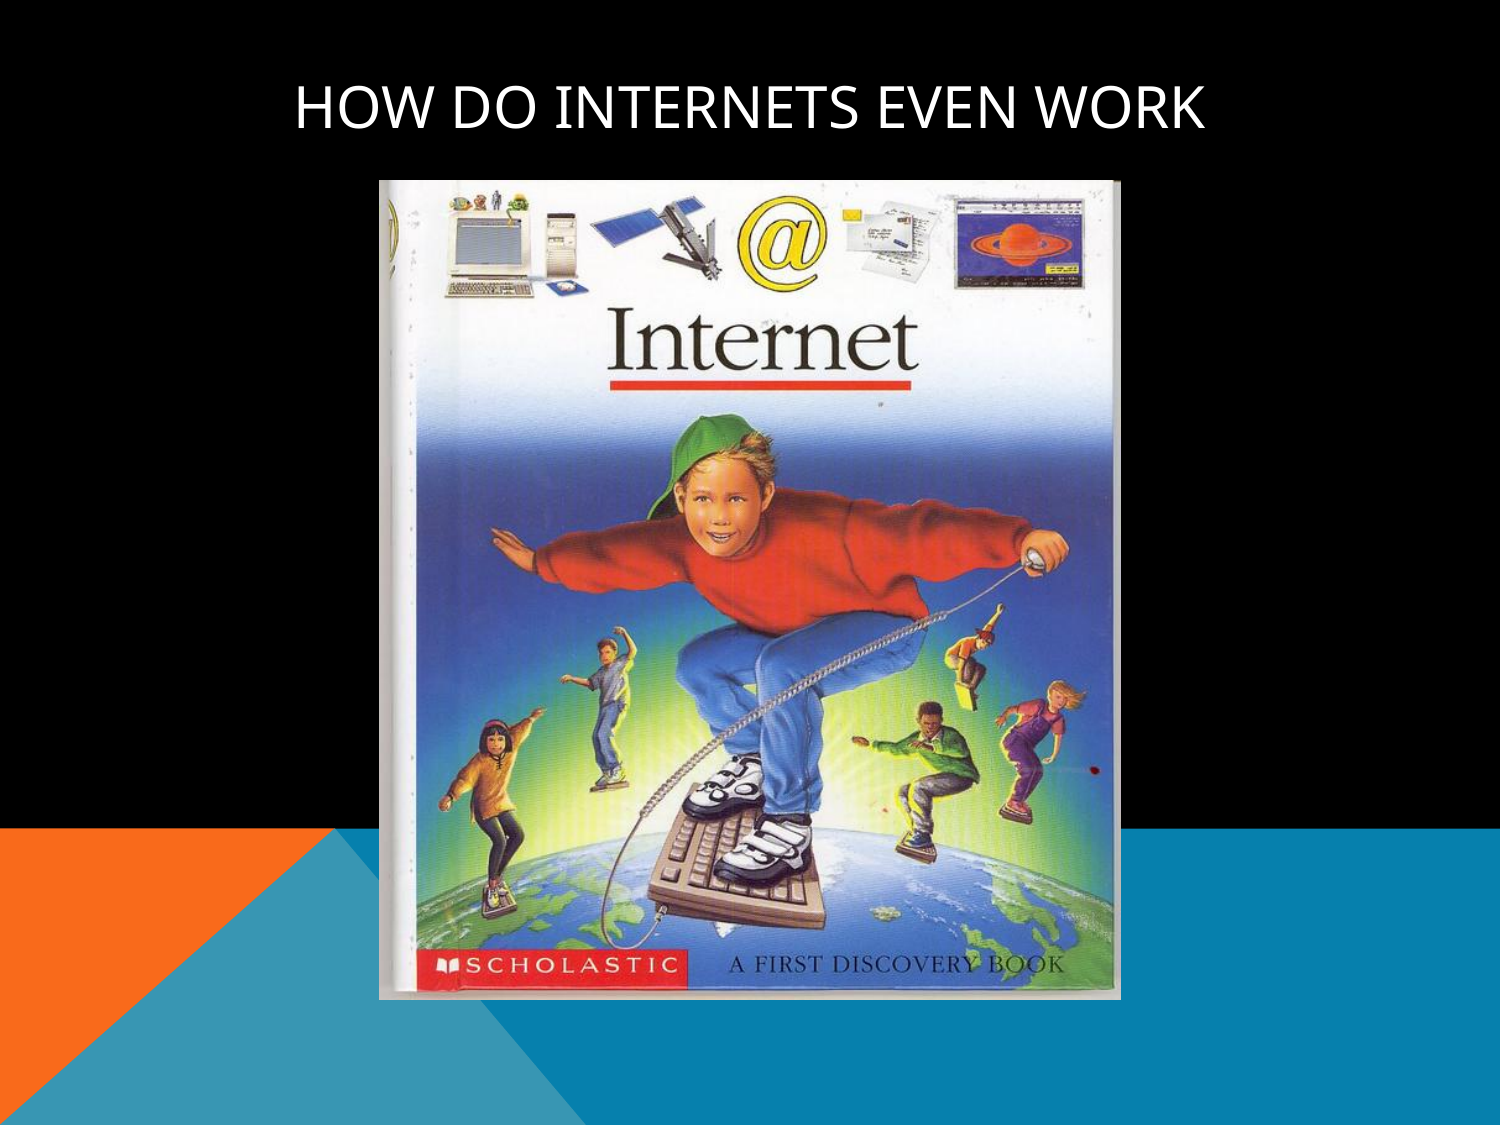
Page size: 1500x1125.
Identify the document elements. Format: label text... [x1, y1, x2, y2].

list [379, 180, 1121, 1001]
title How do internets even work [133, 60, 1367, 150]
